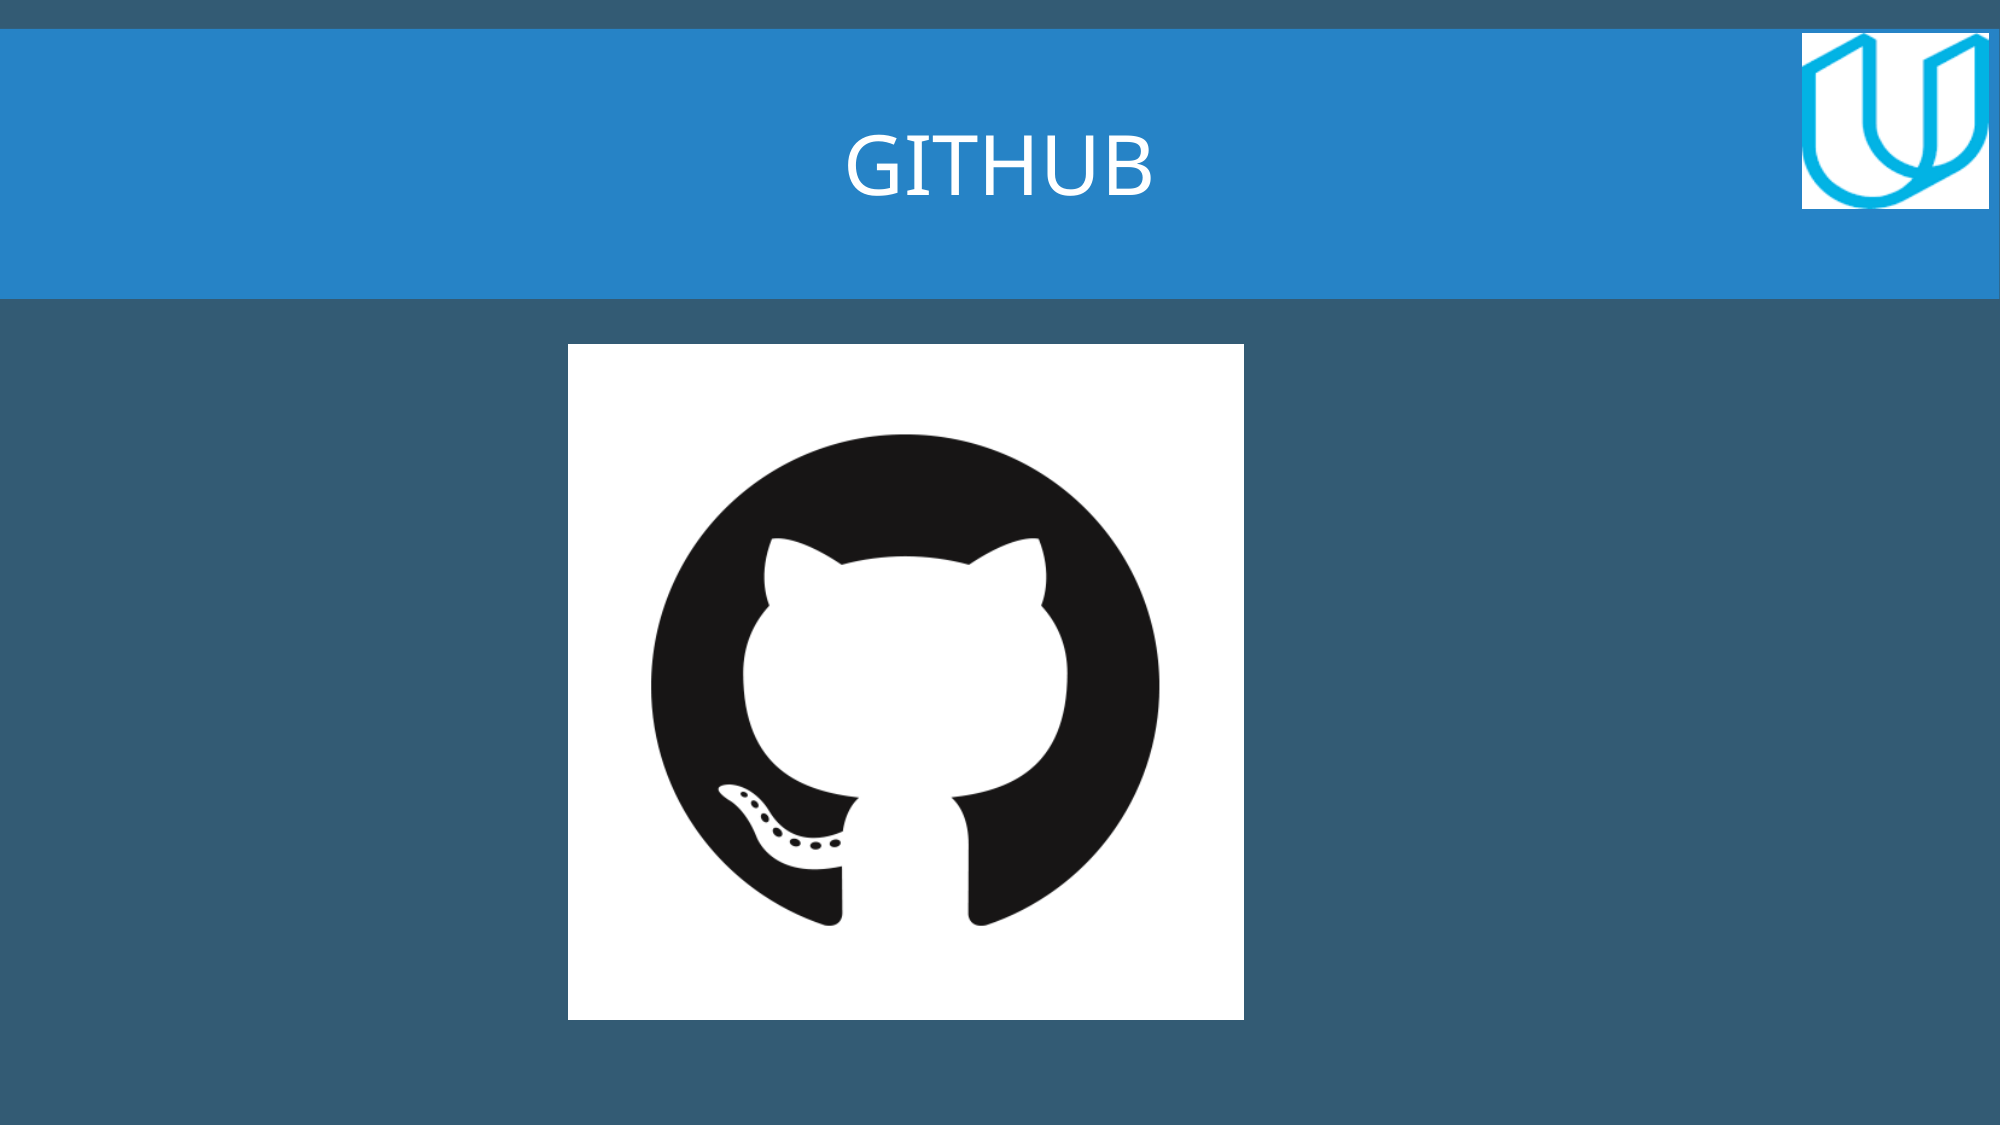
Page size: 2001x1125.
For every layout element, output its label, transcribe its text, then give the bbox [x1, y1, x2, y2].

picture [568, 344, 1245, 1021]
title github [197, 46, 1803, 295]
picture [1933, 47, 1974, 167]
picture [1816, 47, 1912, 197]
picture [1745, 27, 2000, 210]
